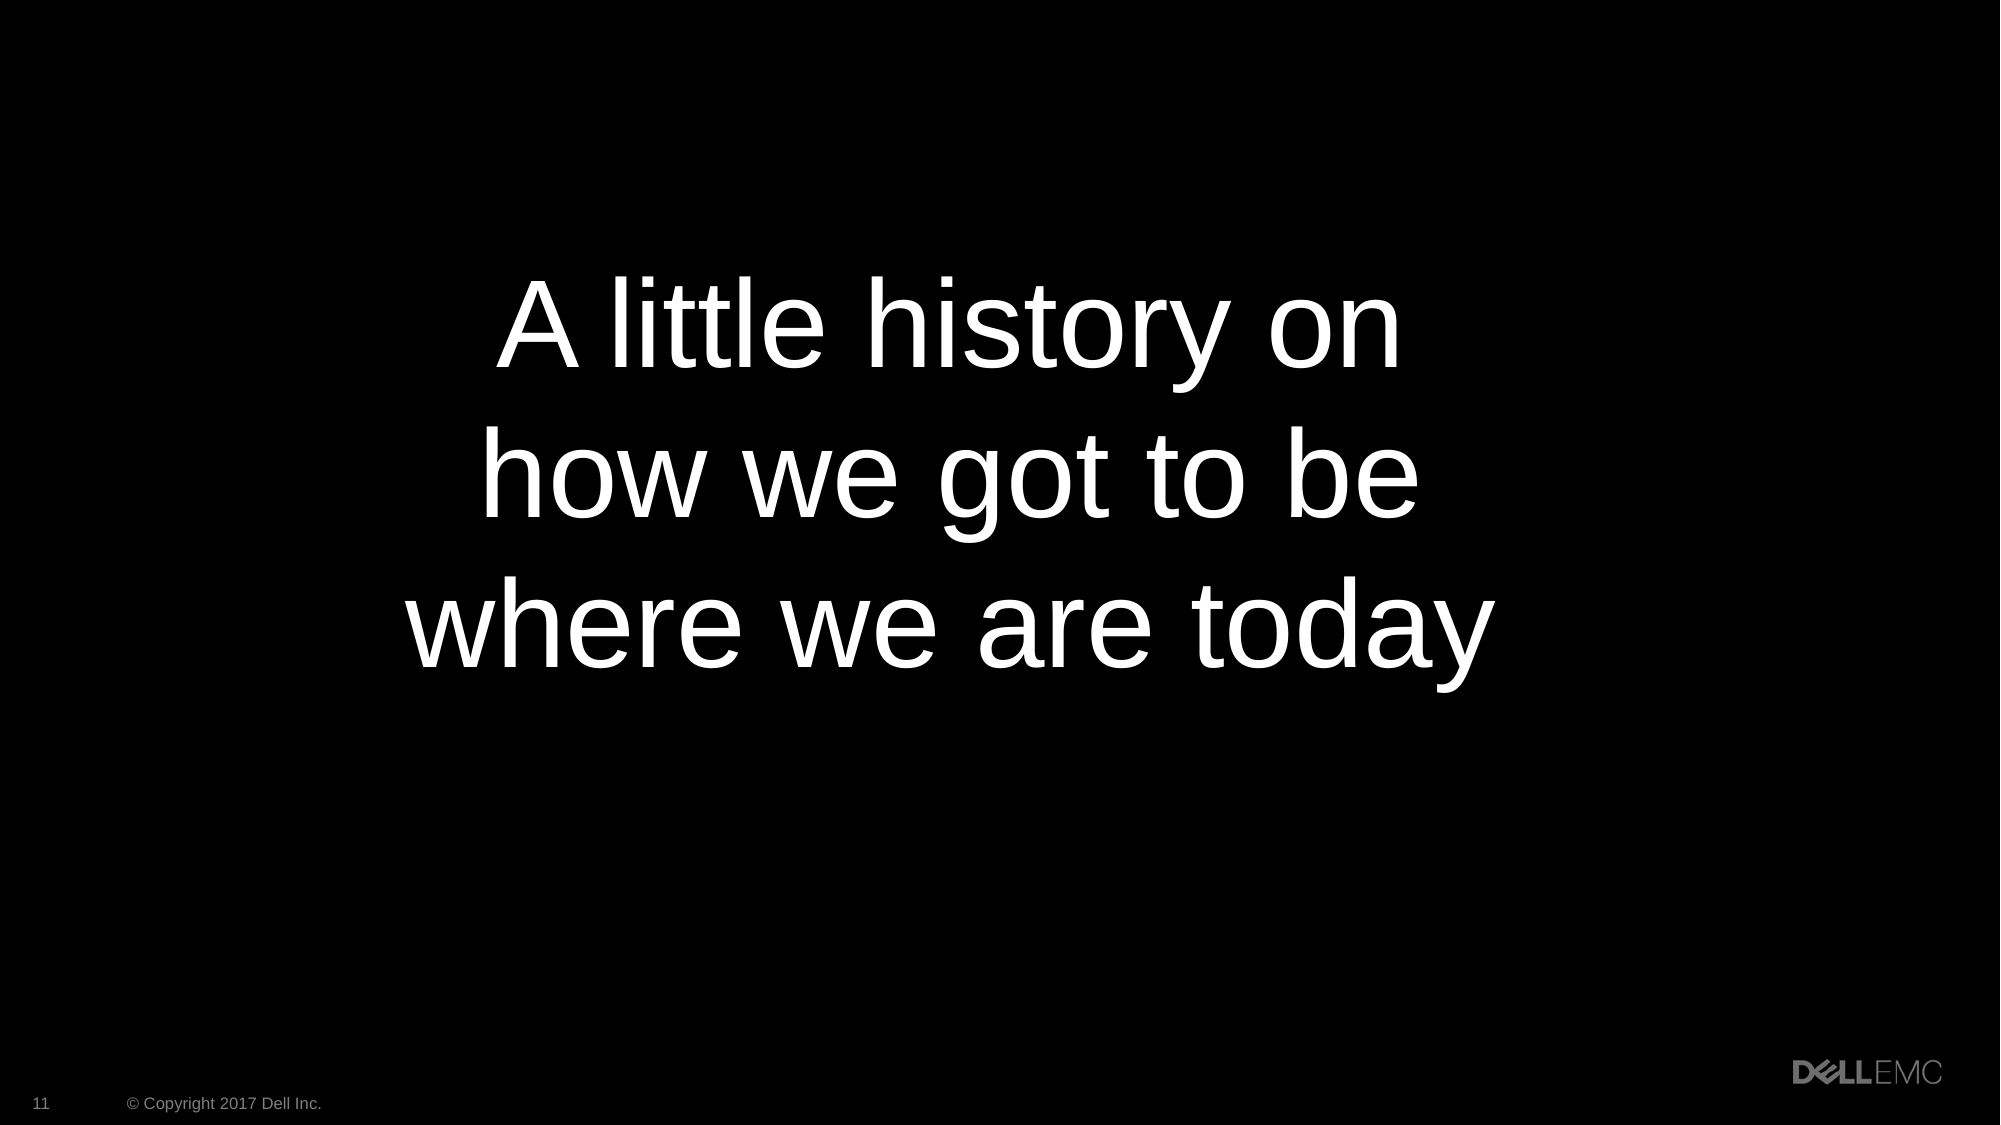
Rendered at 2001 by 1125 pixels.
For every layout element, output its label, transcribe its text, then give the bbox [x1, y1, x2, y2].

list A little history on how we got to be where we are today [372, 242, 1530, 720]
picture [1793, 1058, 1942, 1085]
